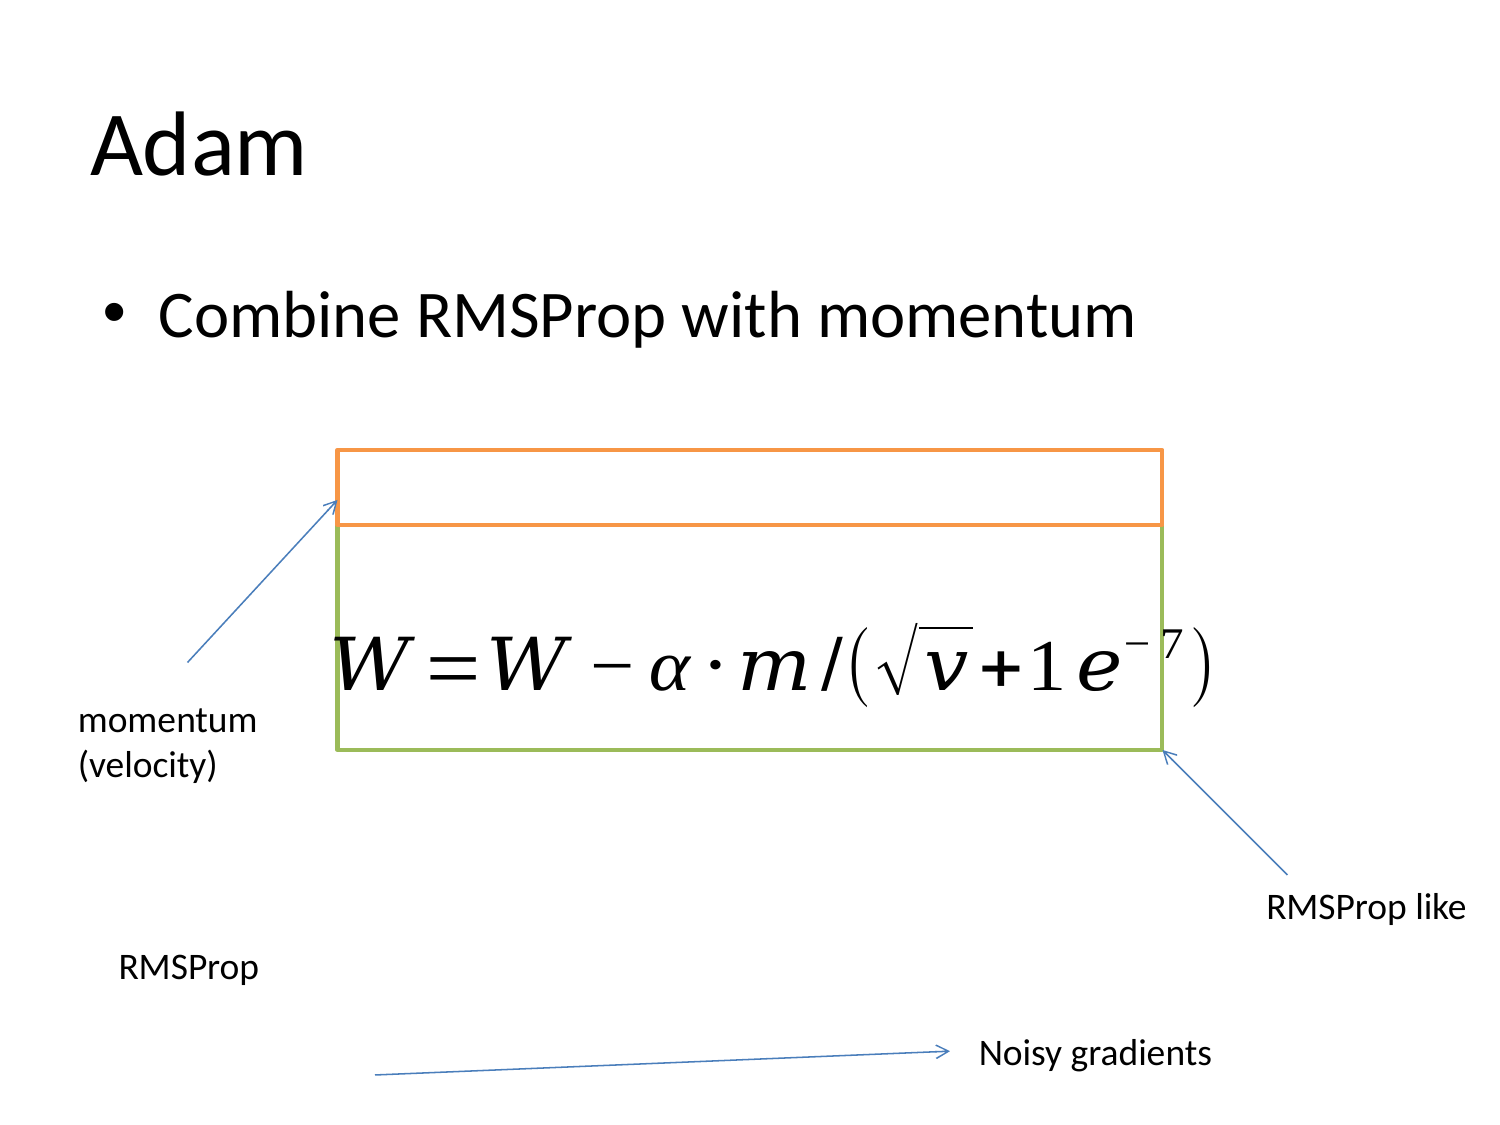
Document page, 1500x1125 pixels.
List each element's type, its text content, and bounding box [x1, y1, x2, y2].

text_box Noisy gradients [963, 1020, 1228, 1080]
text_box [374, 1050, 951, 1076]
text_box [335, 448, 1164, 527]
text_box RMSProp [103, 934, 275, 995]
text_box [1162, 749, 1288, 876]
title Adam [75, 45, 1425, 233]
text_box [187, 499, 338, 663]
text_box momentum (velocity) [63, 687, 273, 793]
text_box RMSProp like [1251, 874, 1482, 935]
text_box [335, 527, 1164, 752]
